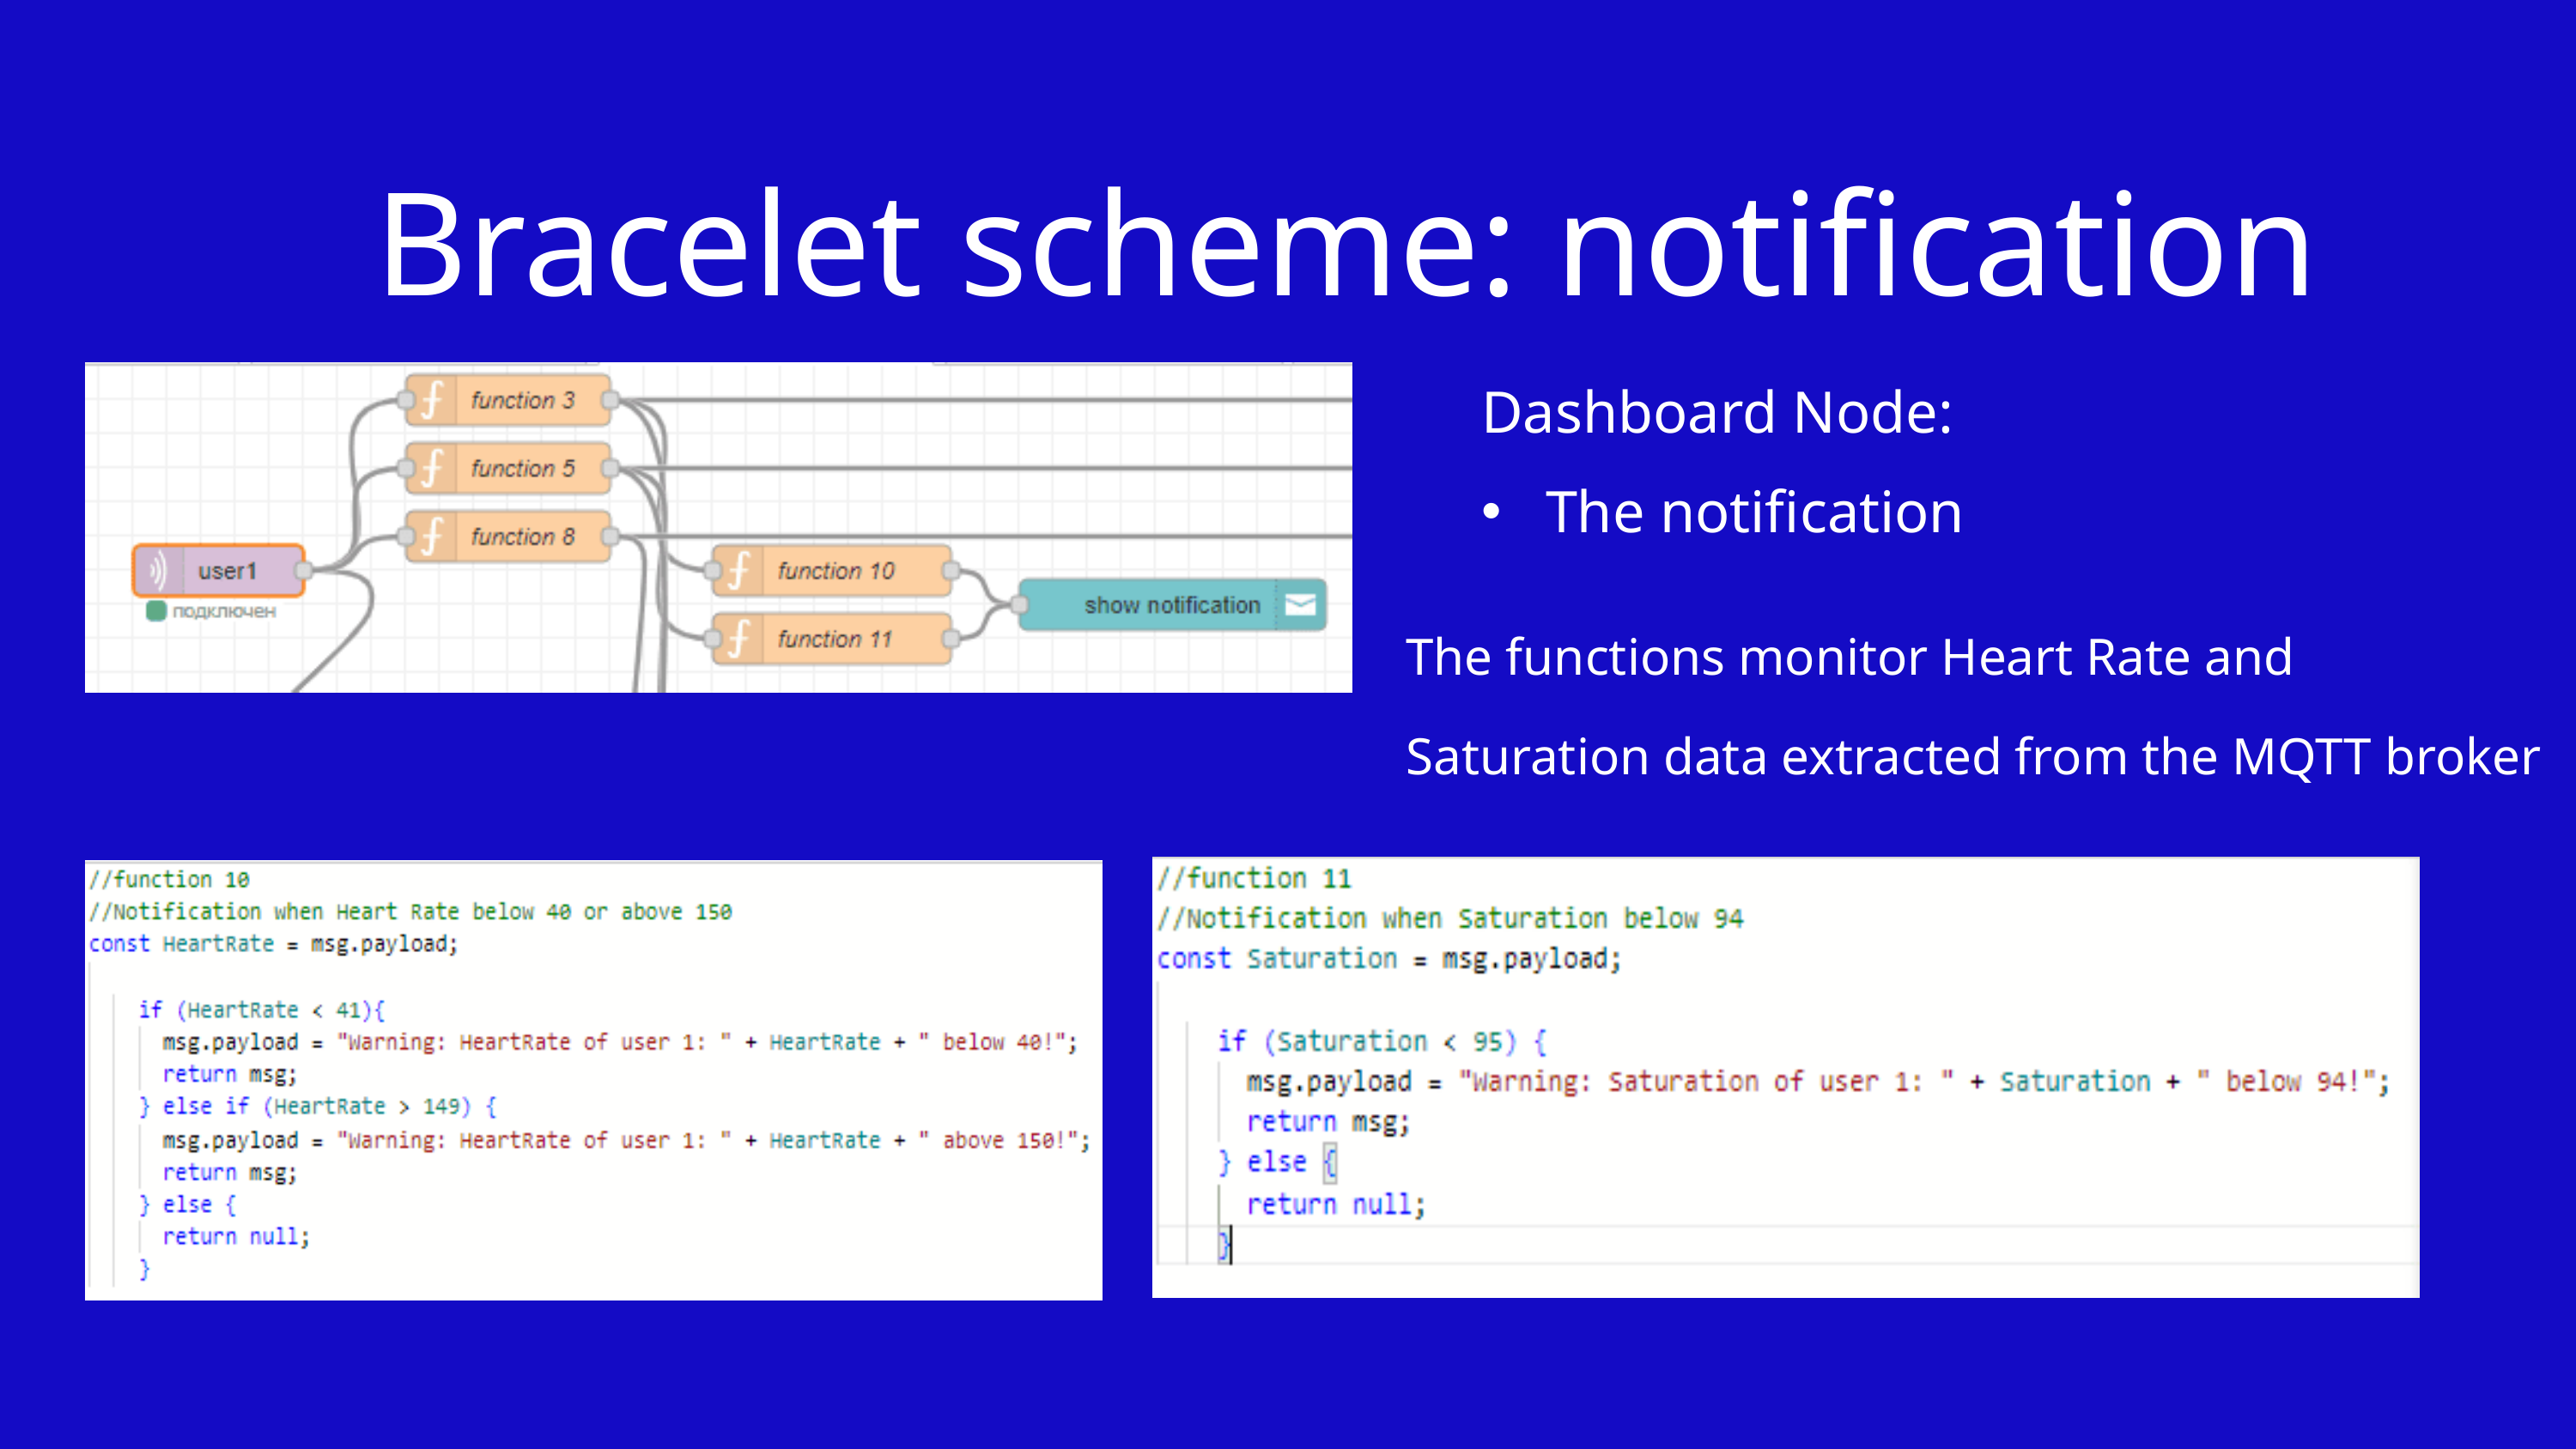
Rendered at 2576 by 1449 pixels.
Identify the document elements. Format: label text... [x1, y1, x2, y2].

picture [1152, 857, 2421, 1298]
text_box Dashboard Node: The notification [1481, 344, 2415, 544]
picture [85, 859, 1103, 1300]
text_box The functions monitor Heart Rate and Saturation data extracted from the MQTT broker [1406, 585, 2543, 785]
picture [85, 362, 1353, 694]
text_box Bracelet scheme: notification [214, 124, 2480, 325]
